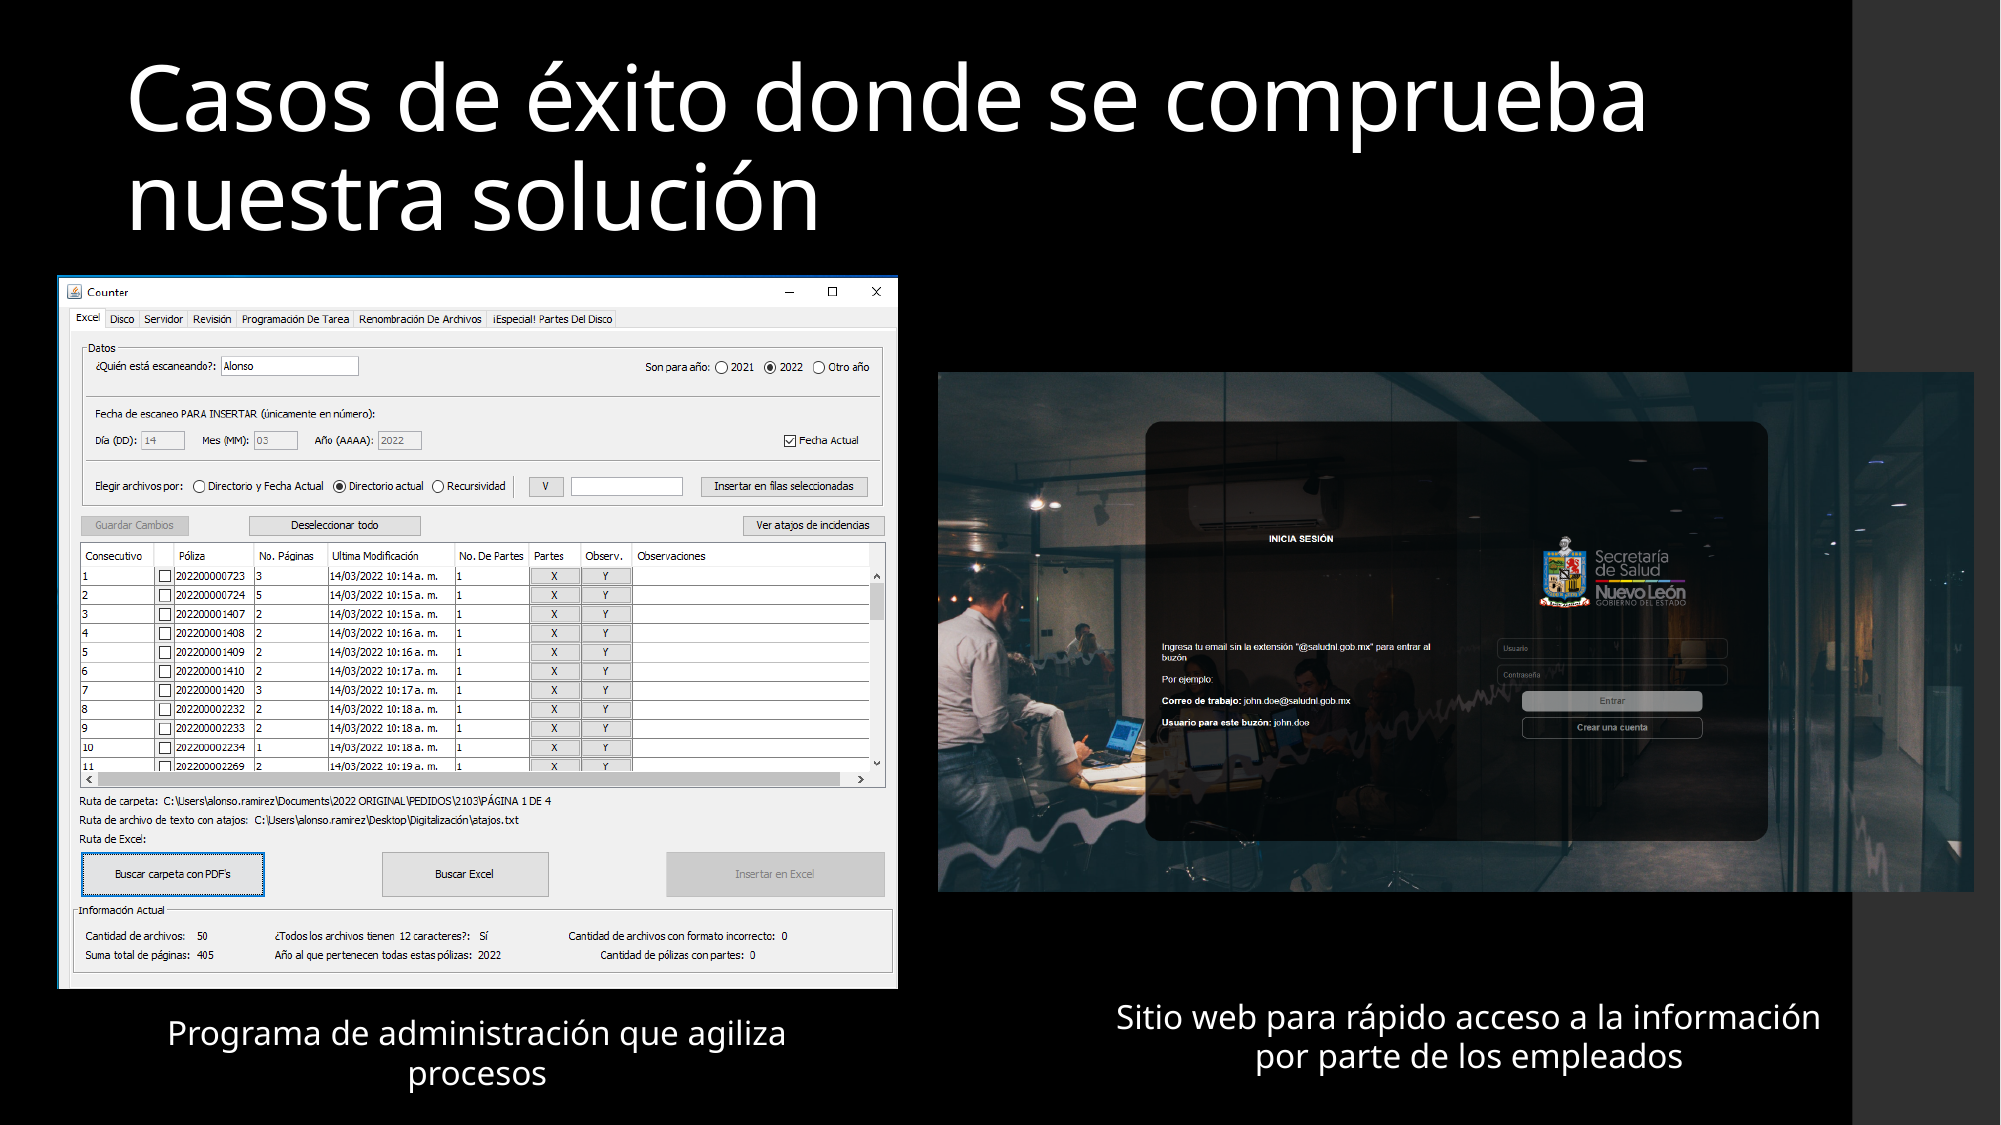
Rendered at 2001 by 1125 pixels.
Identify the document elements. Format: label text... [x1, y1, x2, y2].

text_box Programa de administración que agiliza procesos [68, 1004, 887, 1100]
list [57, 274, 898, 990]
text_box Sitio web para rápido acceso a la información por parte de los empleados [1101, 988, 1838, 1083]
title Casos de éxito donde se comprueba nuestra solución [110, 40, 1797, 259]
picture [938, 372, 1974, 892]
